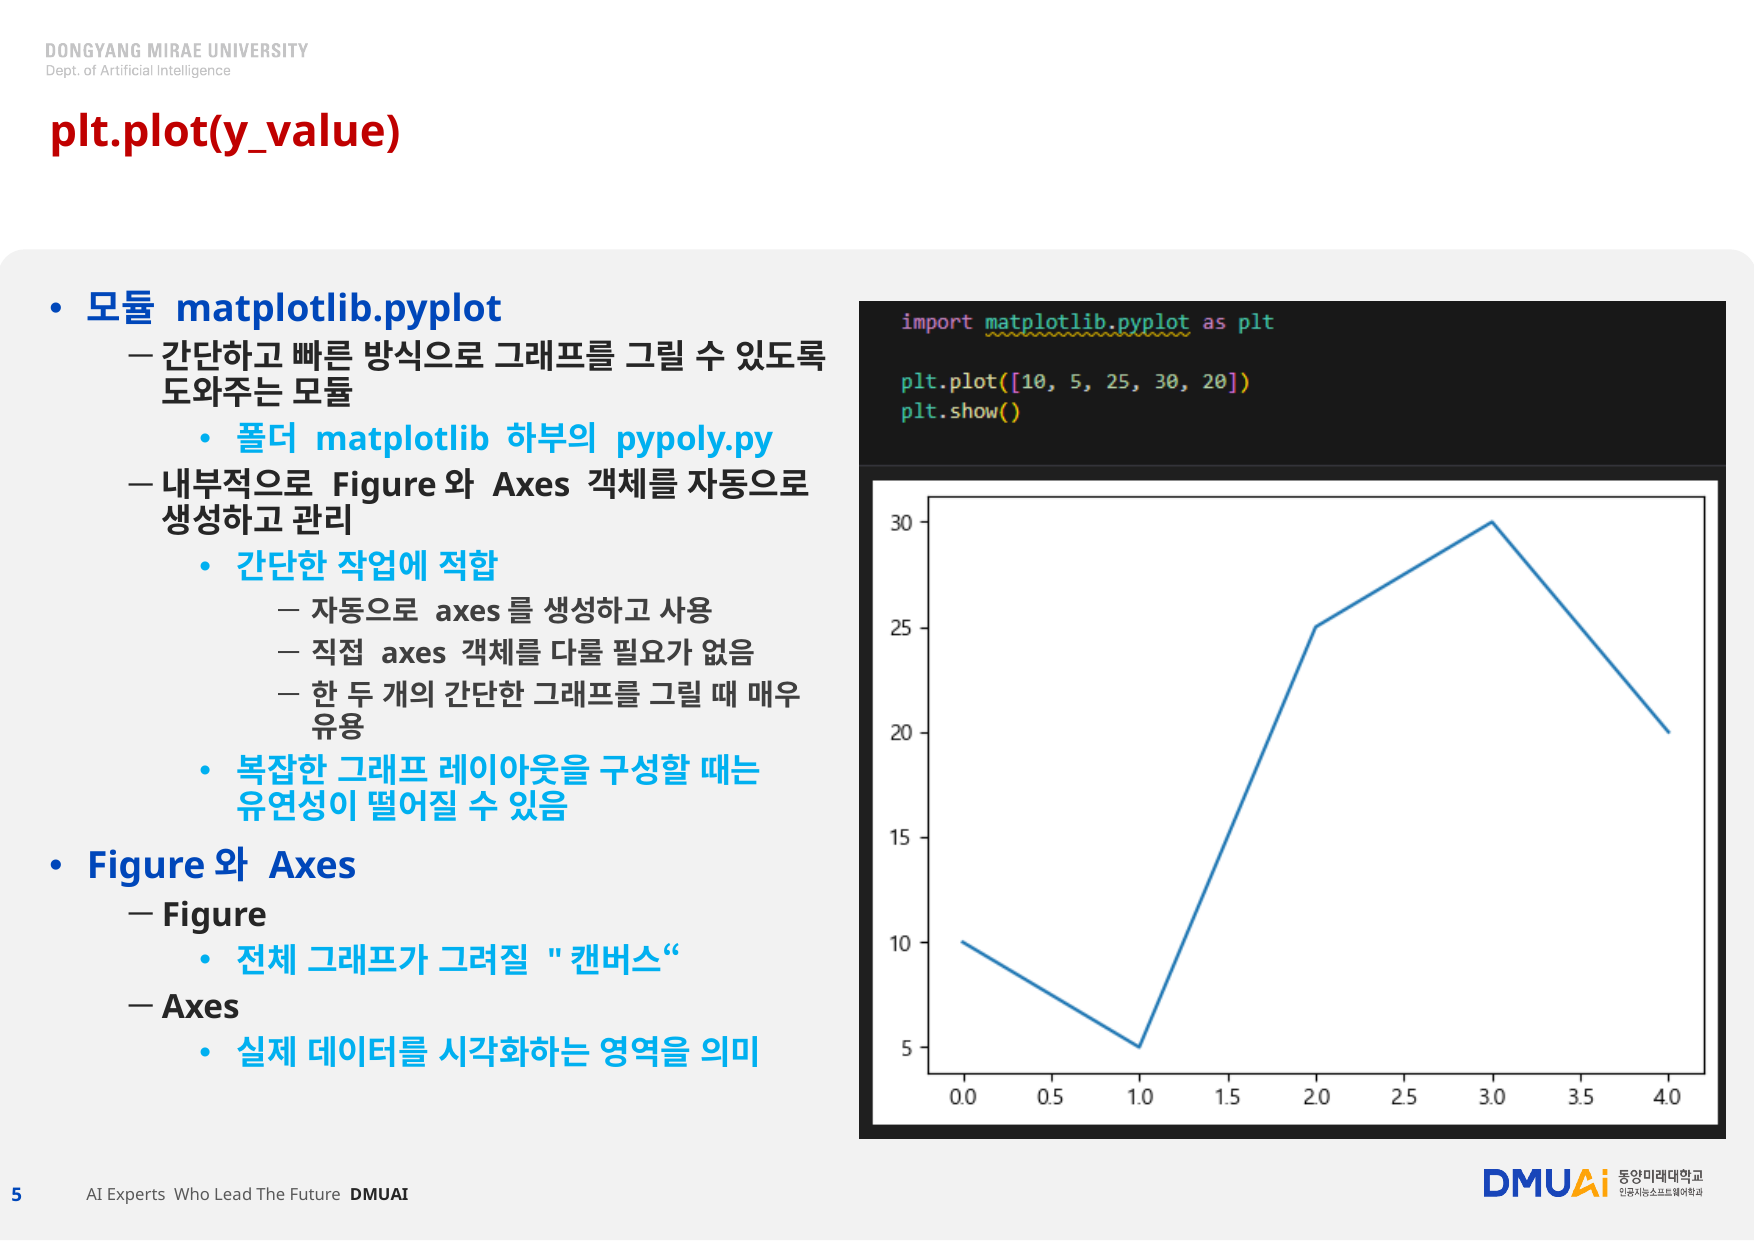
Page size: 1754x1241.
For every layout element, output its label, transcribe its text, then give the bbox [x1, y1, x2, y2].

title plt.plot(y_value) [34, 101, 1754, 157]
list 모듈 matplotlib.pyplot 간단하고 빠른 방식으로 그래프를 그릴 수 있도록 도와주는 모듈 폴더 matplotlib 하부의 pypoly.py 내부적으로 Figure와 Axes 객체를 자동으로 생성하고 관리 간단한 작업에 적합 자동으로 axes를 생성하고 사용 직접 axes 객체를 다룰 필요가 없음 한 두 개의 간단한 그래프를 그릴 때 매우 유용 복잡한 그래프 레이아웃을 구성할 때는 유연성이 떨어질 수 있음 Figure와 Axes Figure 전체 그래프가 그려질 "캔버스“ Axes 실제 데이터를 시각화하는 영역을 의미 [34, 281, 862, 1116]
picture [46, 43, 308, 78]
picture [1484, 1169, 1703, 1197]
picture [859, 301, 1726, 1139]
